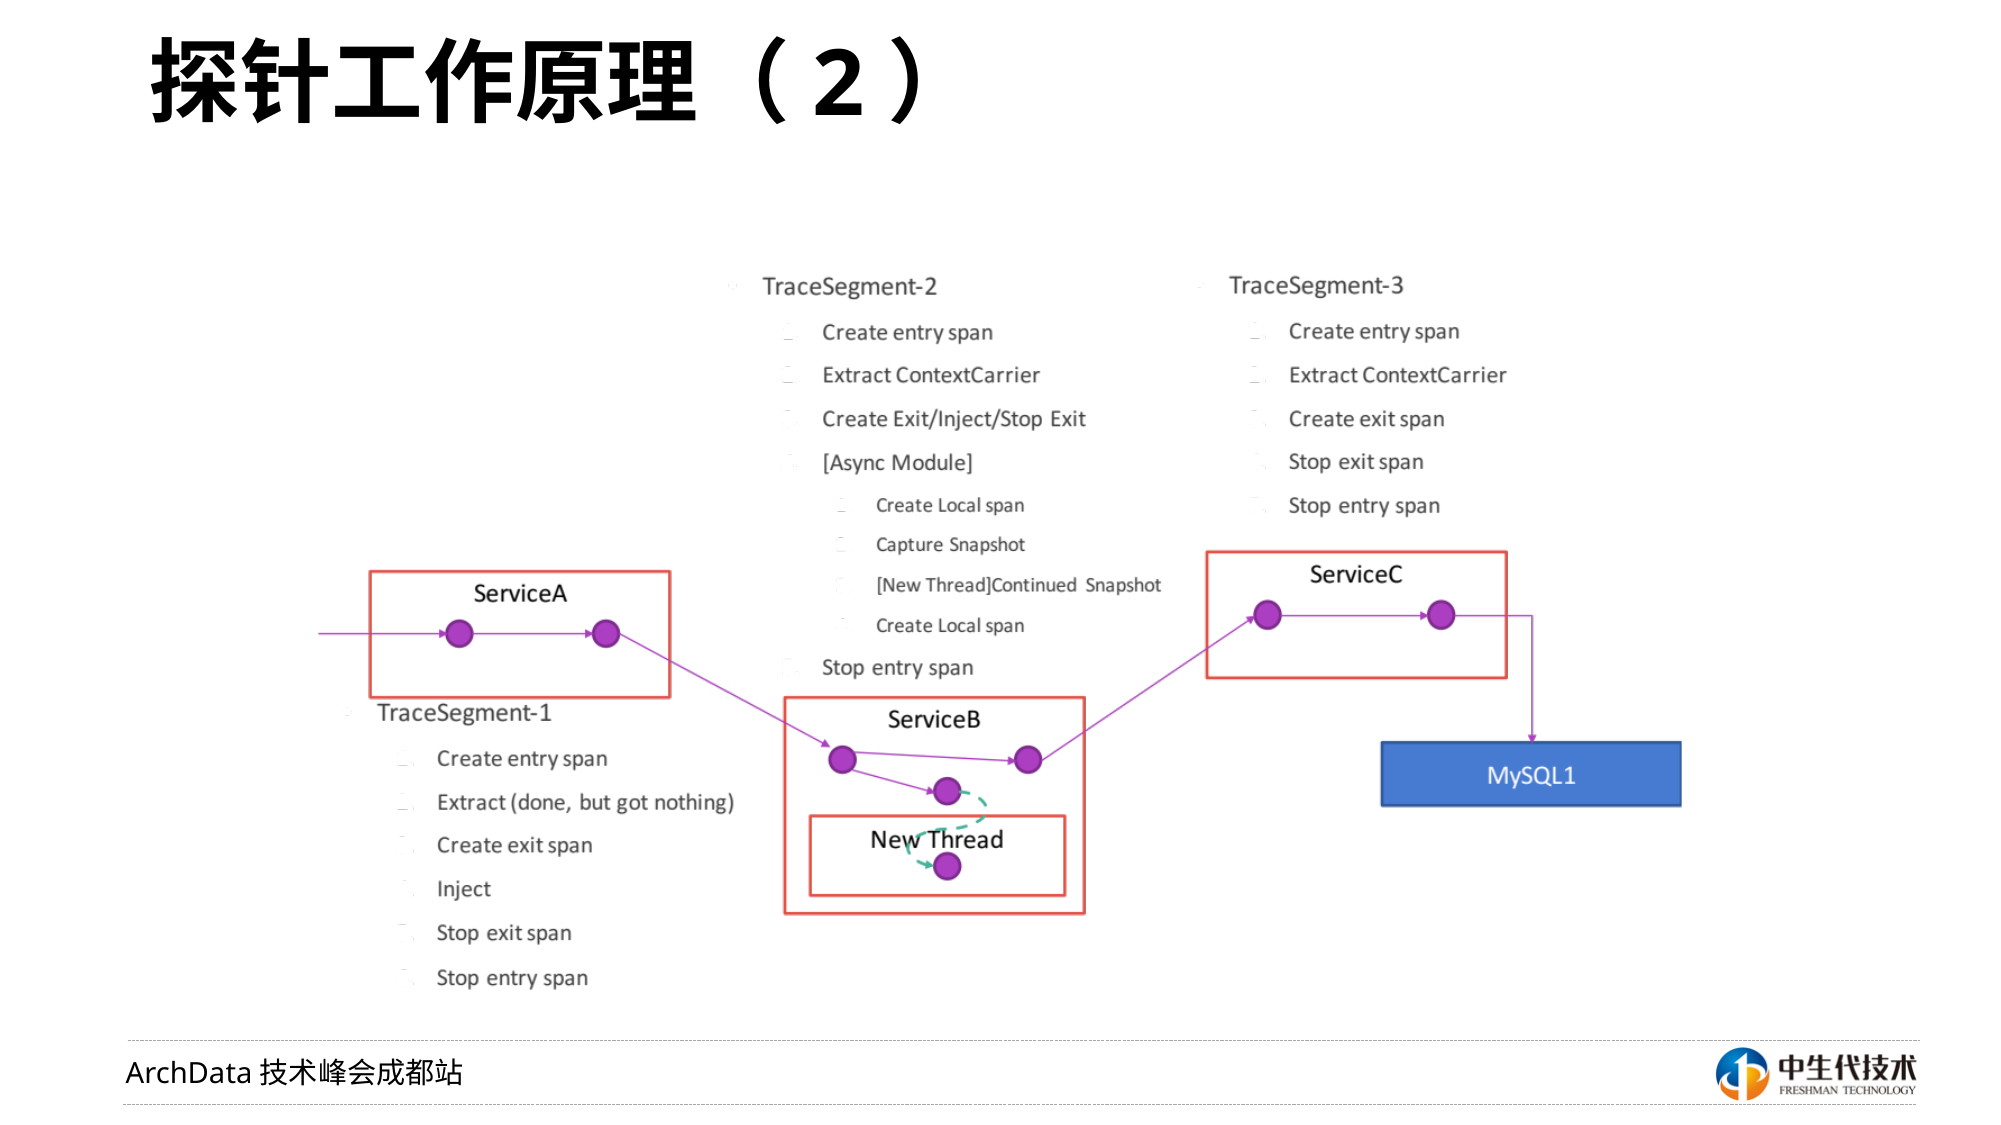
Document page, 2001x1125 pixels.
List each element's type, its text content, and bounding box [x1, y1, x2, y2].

picture [1711, 1045, 1920, 1103]
title 探针工作原理（2） [133, 18, 1859, 154]
picture [318, 153, 1682, 1081]
